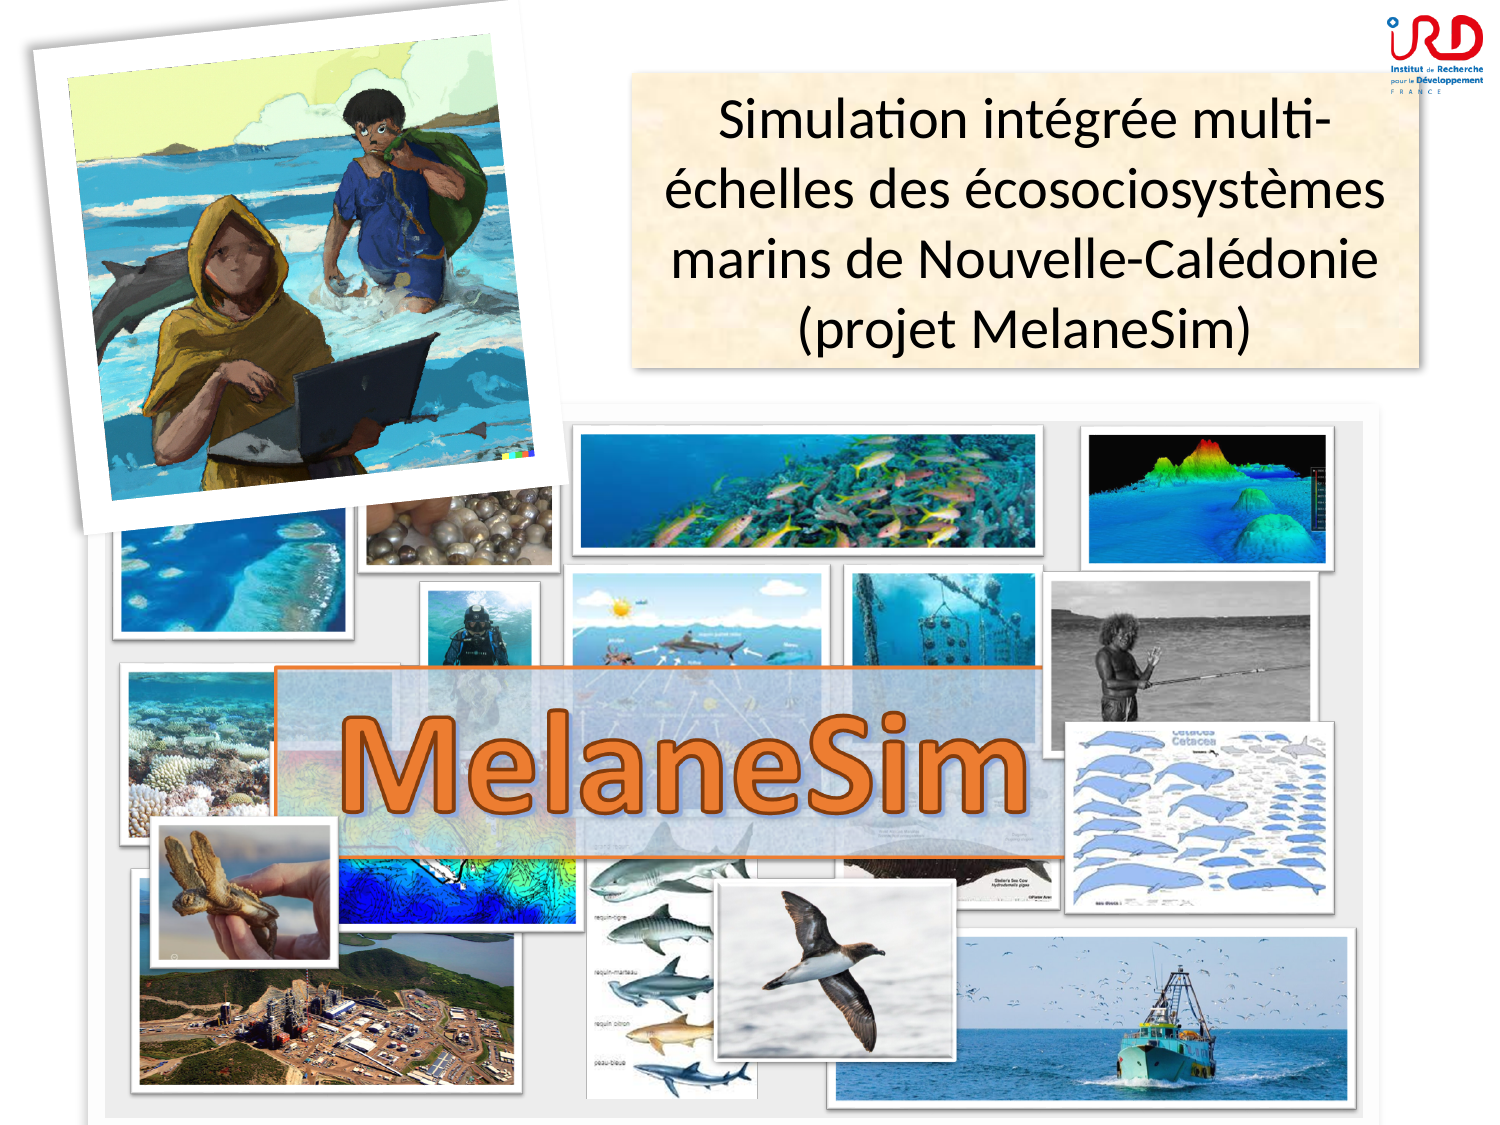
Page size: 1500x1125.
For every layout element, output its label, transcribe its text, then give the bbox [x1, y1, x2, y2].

picture [1387, 15, 1483, 94]
text_box Simulation intégrée multi-échelles des écosociosystèmes marins de Nouvelle-Calédonie (projet MelaneSim) [631, 73, 1419, 368]
picture [68, 34, 1363, 1118]
